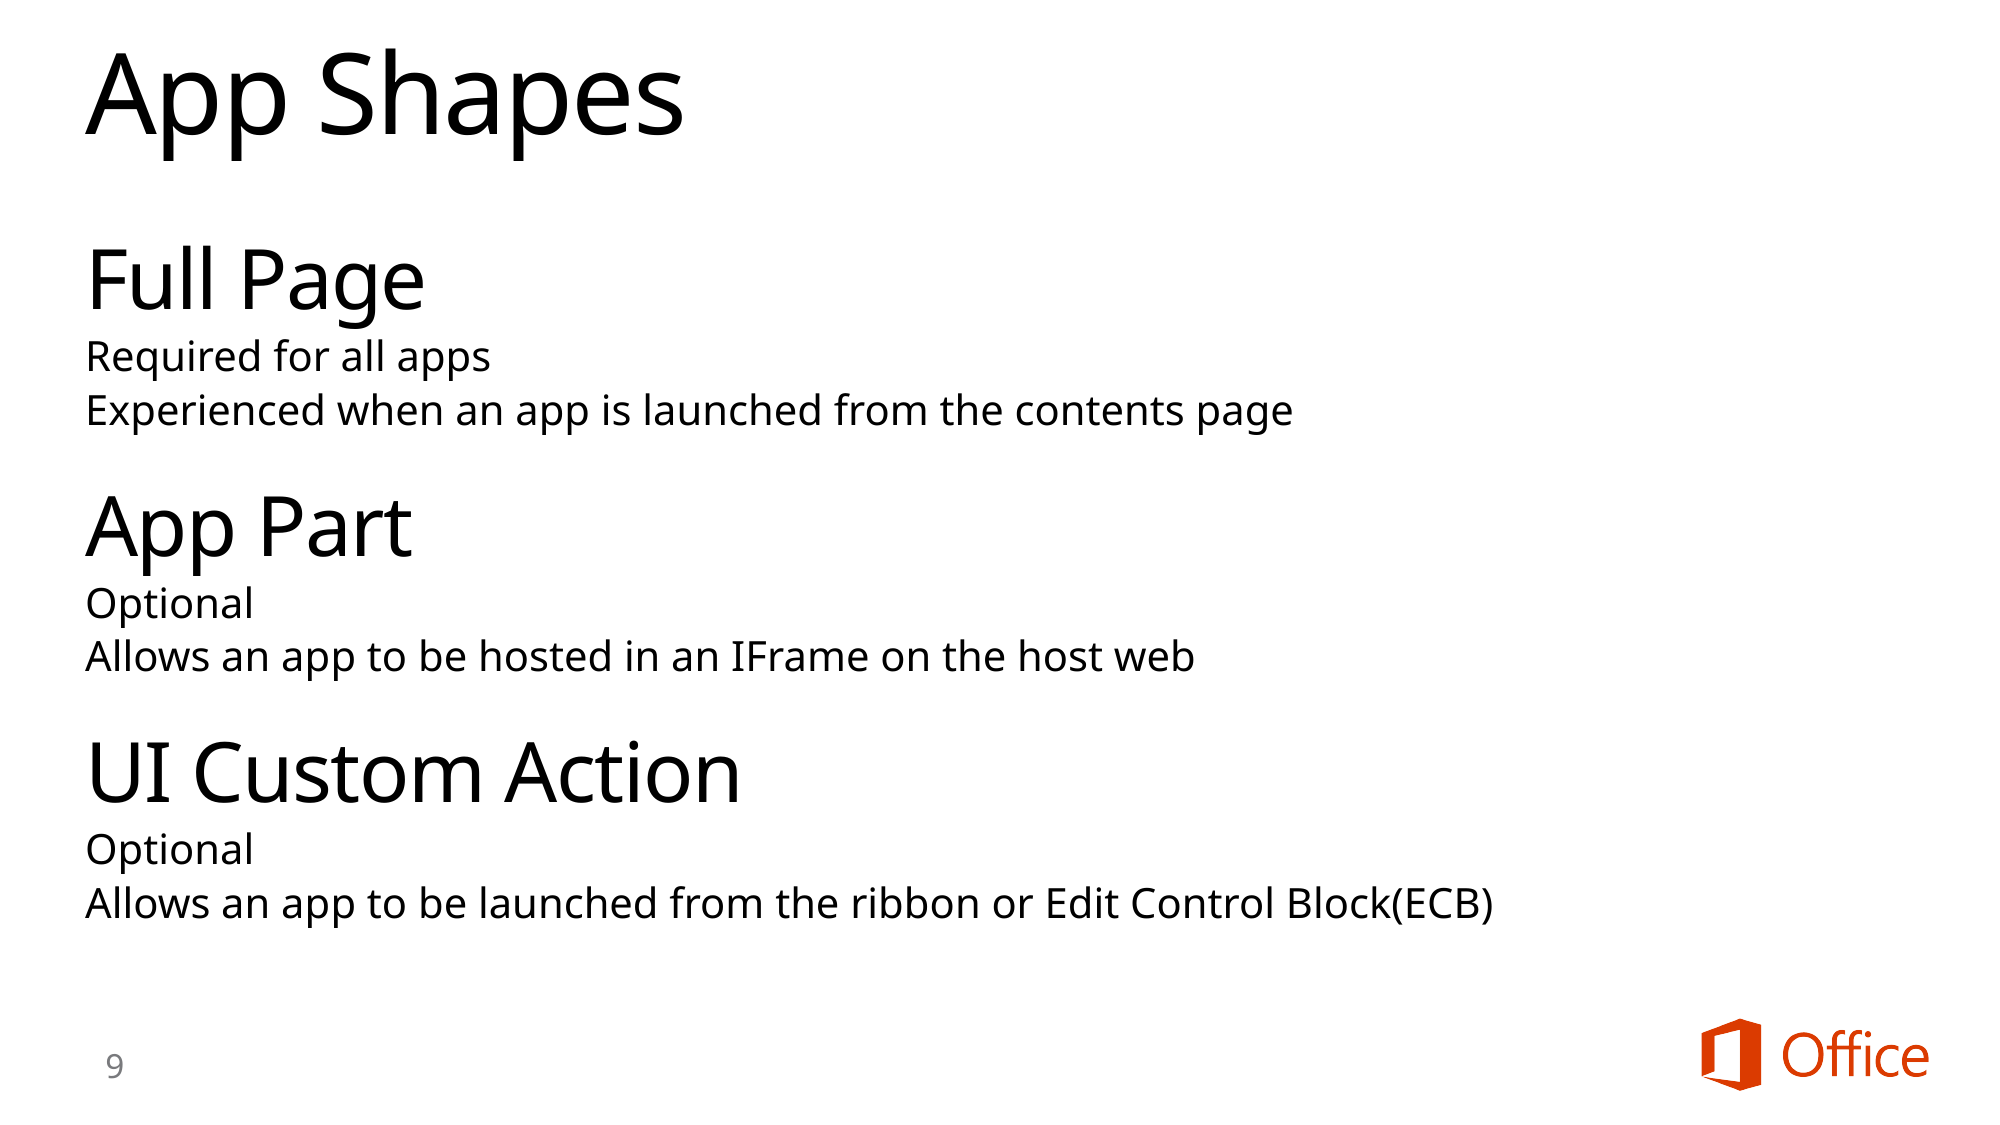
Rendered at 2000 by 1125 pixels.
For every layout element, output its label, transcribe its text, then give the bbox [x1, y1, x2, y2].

list Full Page Required for all apps Experienced when an app is launched from the contents page App Part Optional Allows an app to be hosted in an IFrame on the host web UI Custom Action Optional Allows an app to be launched from the ribbon or Edit Control Block(ECB) [85, 237, 1914, 965]
picture [1670, 987, 1960, 1122]
slide_number 9 [85, 1049, 178, 1086]
title App Shapes [85, 37, 1914, 161]
